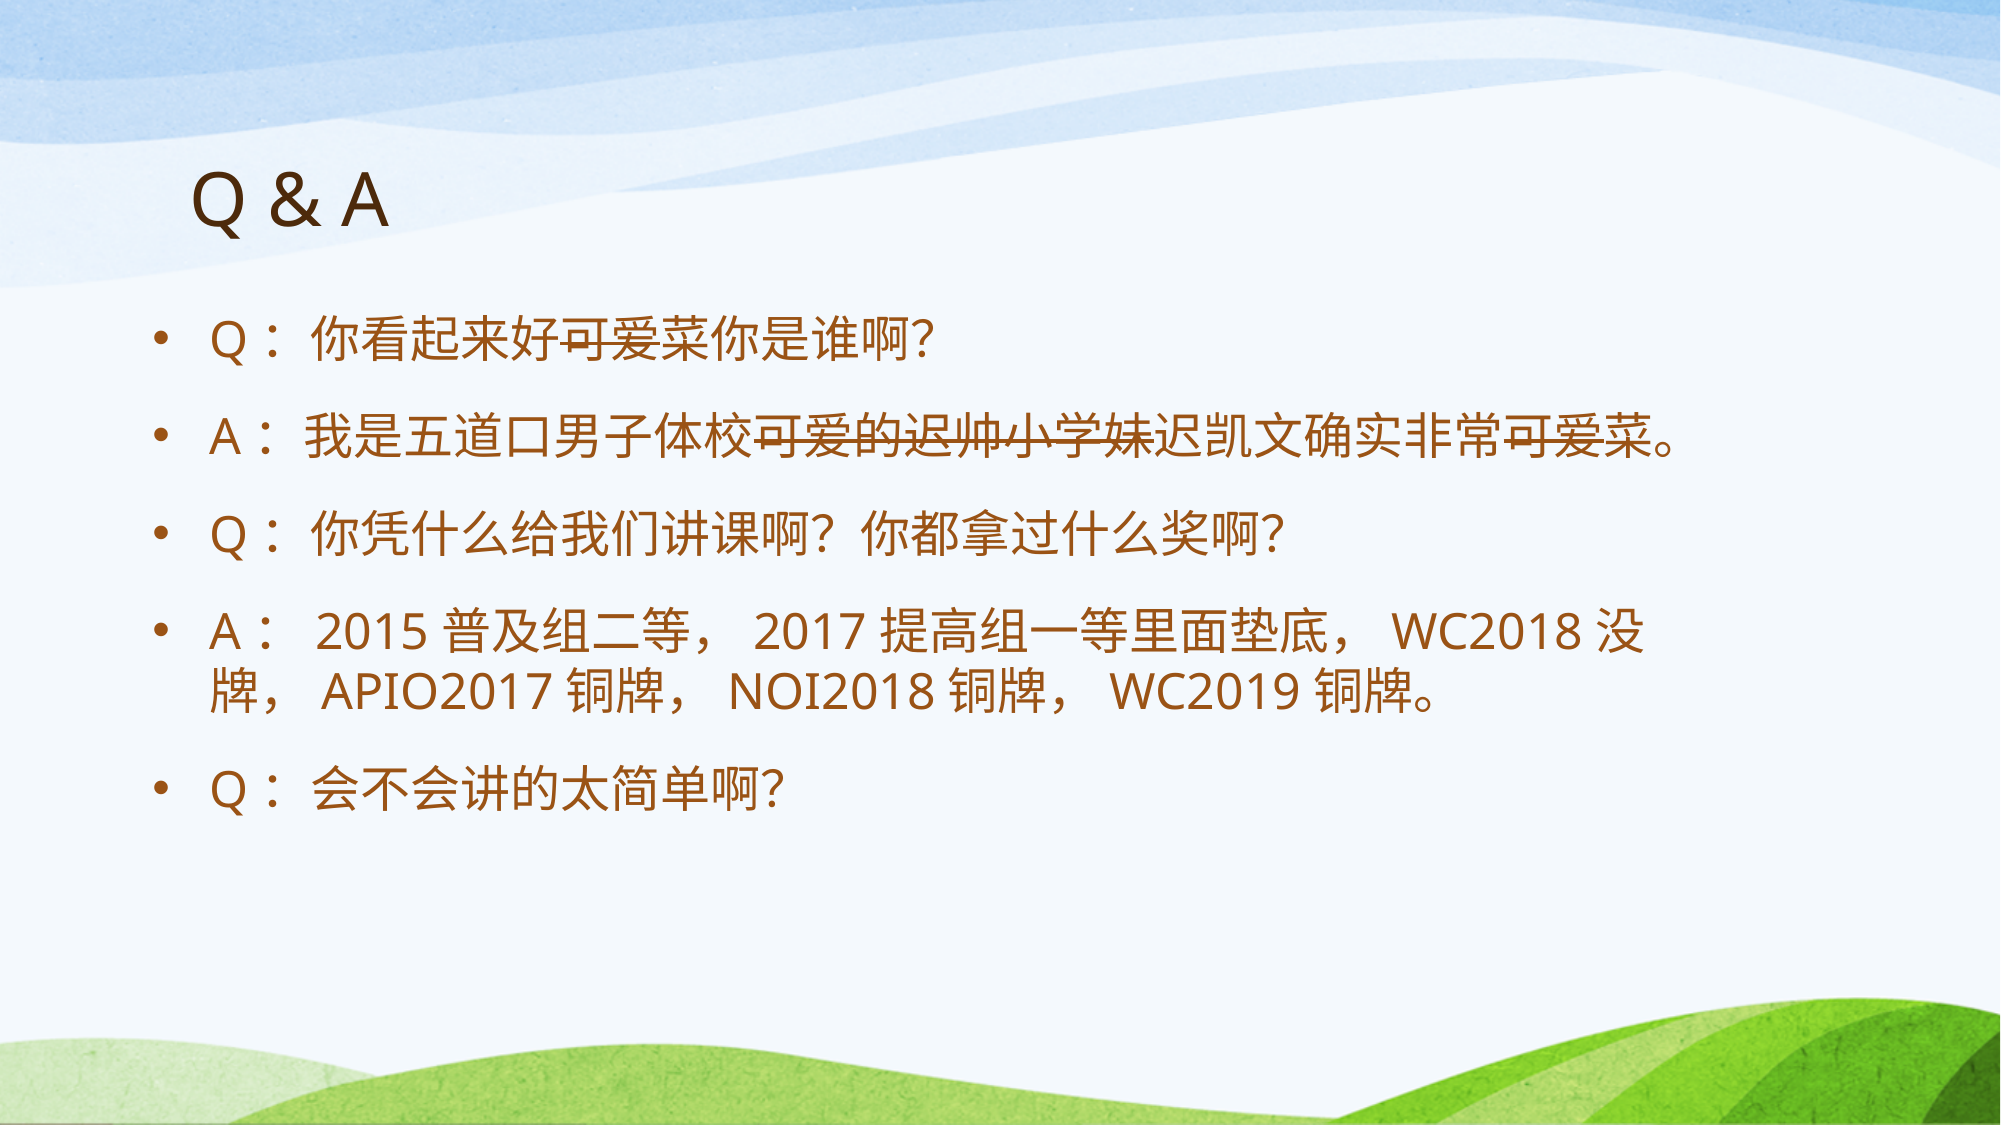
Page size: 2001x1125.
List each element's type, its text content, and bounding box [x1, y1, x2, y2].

title Q & A [174, 50, 1825, 250]
list Q：你看起来好可爱菜你是谁啊？ A：我是五道口男子体校可爱的迟帅小学妹迟凯文确实非常可爱菜。 Q：你凭什么给我们讲课啊？你都拿过什么奖啊？ A：2015普及组二等，2017提高组一等里面垫底，WC2018没牌，APIO2017铜牌，NOI2018铜牌，WC2019铜牌。 Q：会不会讲的太简单啊？ [137, 299, 1863, 1125]
picture [0, 0, 2001, 1125]
